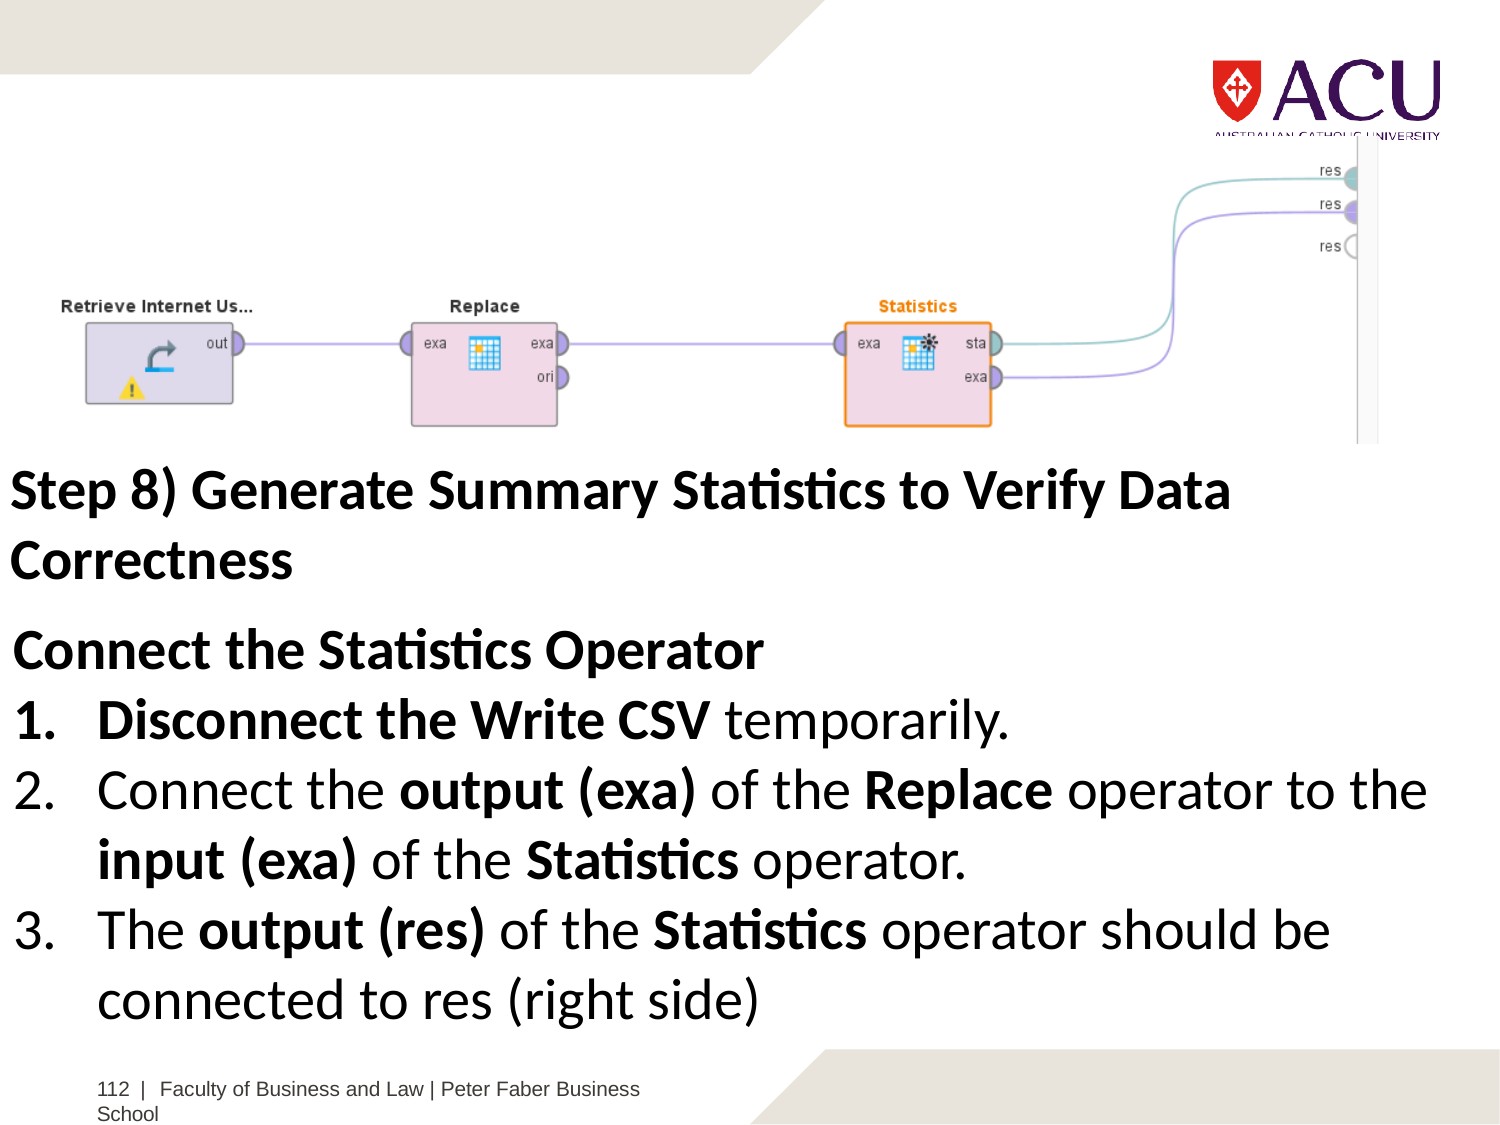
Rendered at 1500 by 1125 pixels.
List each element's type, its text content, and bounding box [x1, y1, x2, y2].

slide_number 112 | Faculty of Business and Law | Peter Faber Business School [90, 1075, 703, 1125]
text_box Step 8) Generate Summary Statistics to Verify Data Correctness [0, 443, 1500, 599]
picture [26, 59, 1440, 475]
text_box Connect the Statistics Operator Disconnect the Write CSV temporarily. Connect the output (exa) of the Replace operator to the input (exa) of the Statistics operator. The output (res) of the Statistics operator should be connected to res (right side) [0, 603, 1499, 1039]
